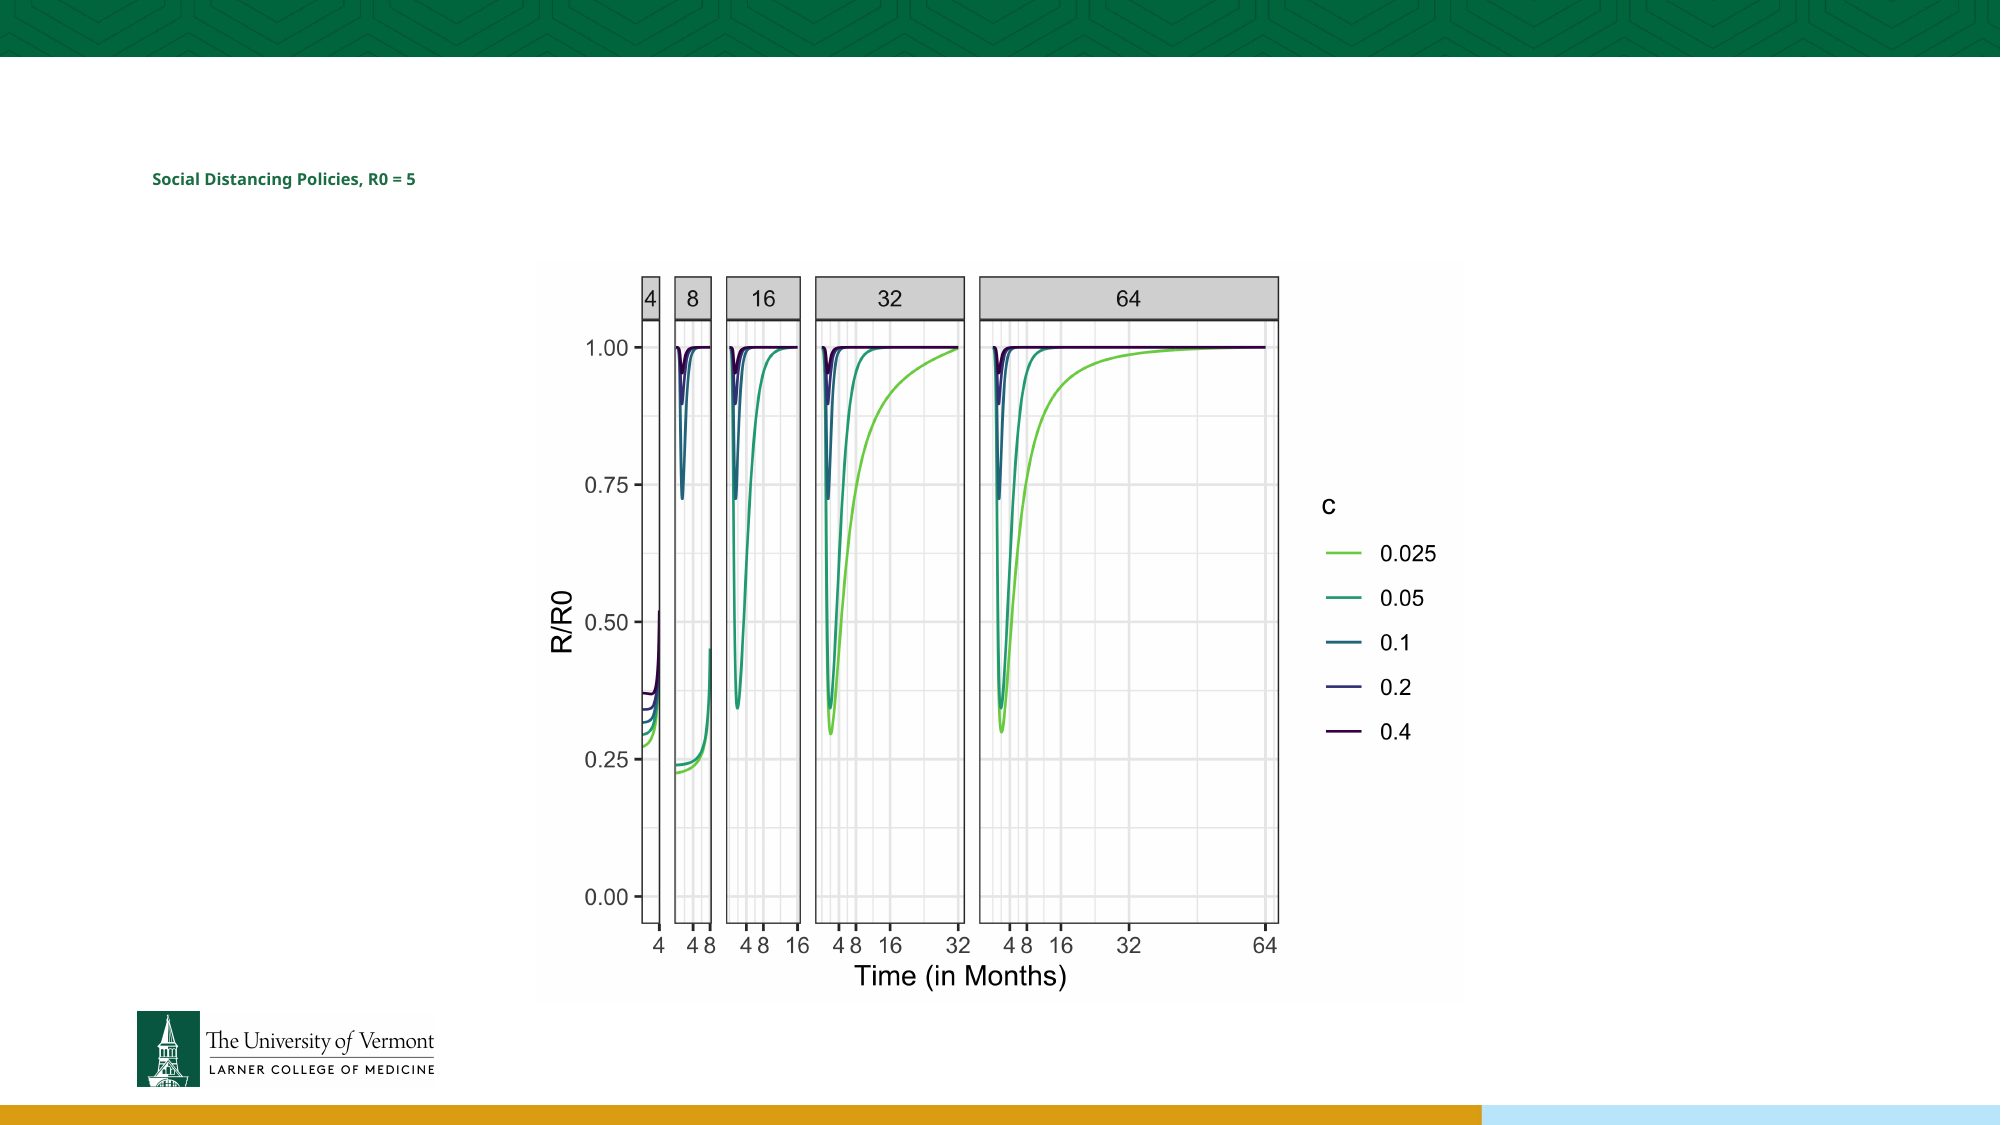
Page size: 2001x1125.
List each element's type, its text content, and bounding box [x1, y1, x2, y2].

picture [537, 262, 1465, 1005]
picture [0, 1105, 2000, 1125]
title Social Distancing Policies, R0 = 5 [137, 163, 1863, 197]
picture [137, 1011, 434, 1087]
picture [0, 0, 2000, 57]
